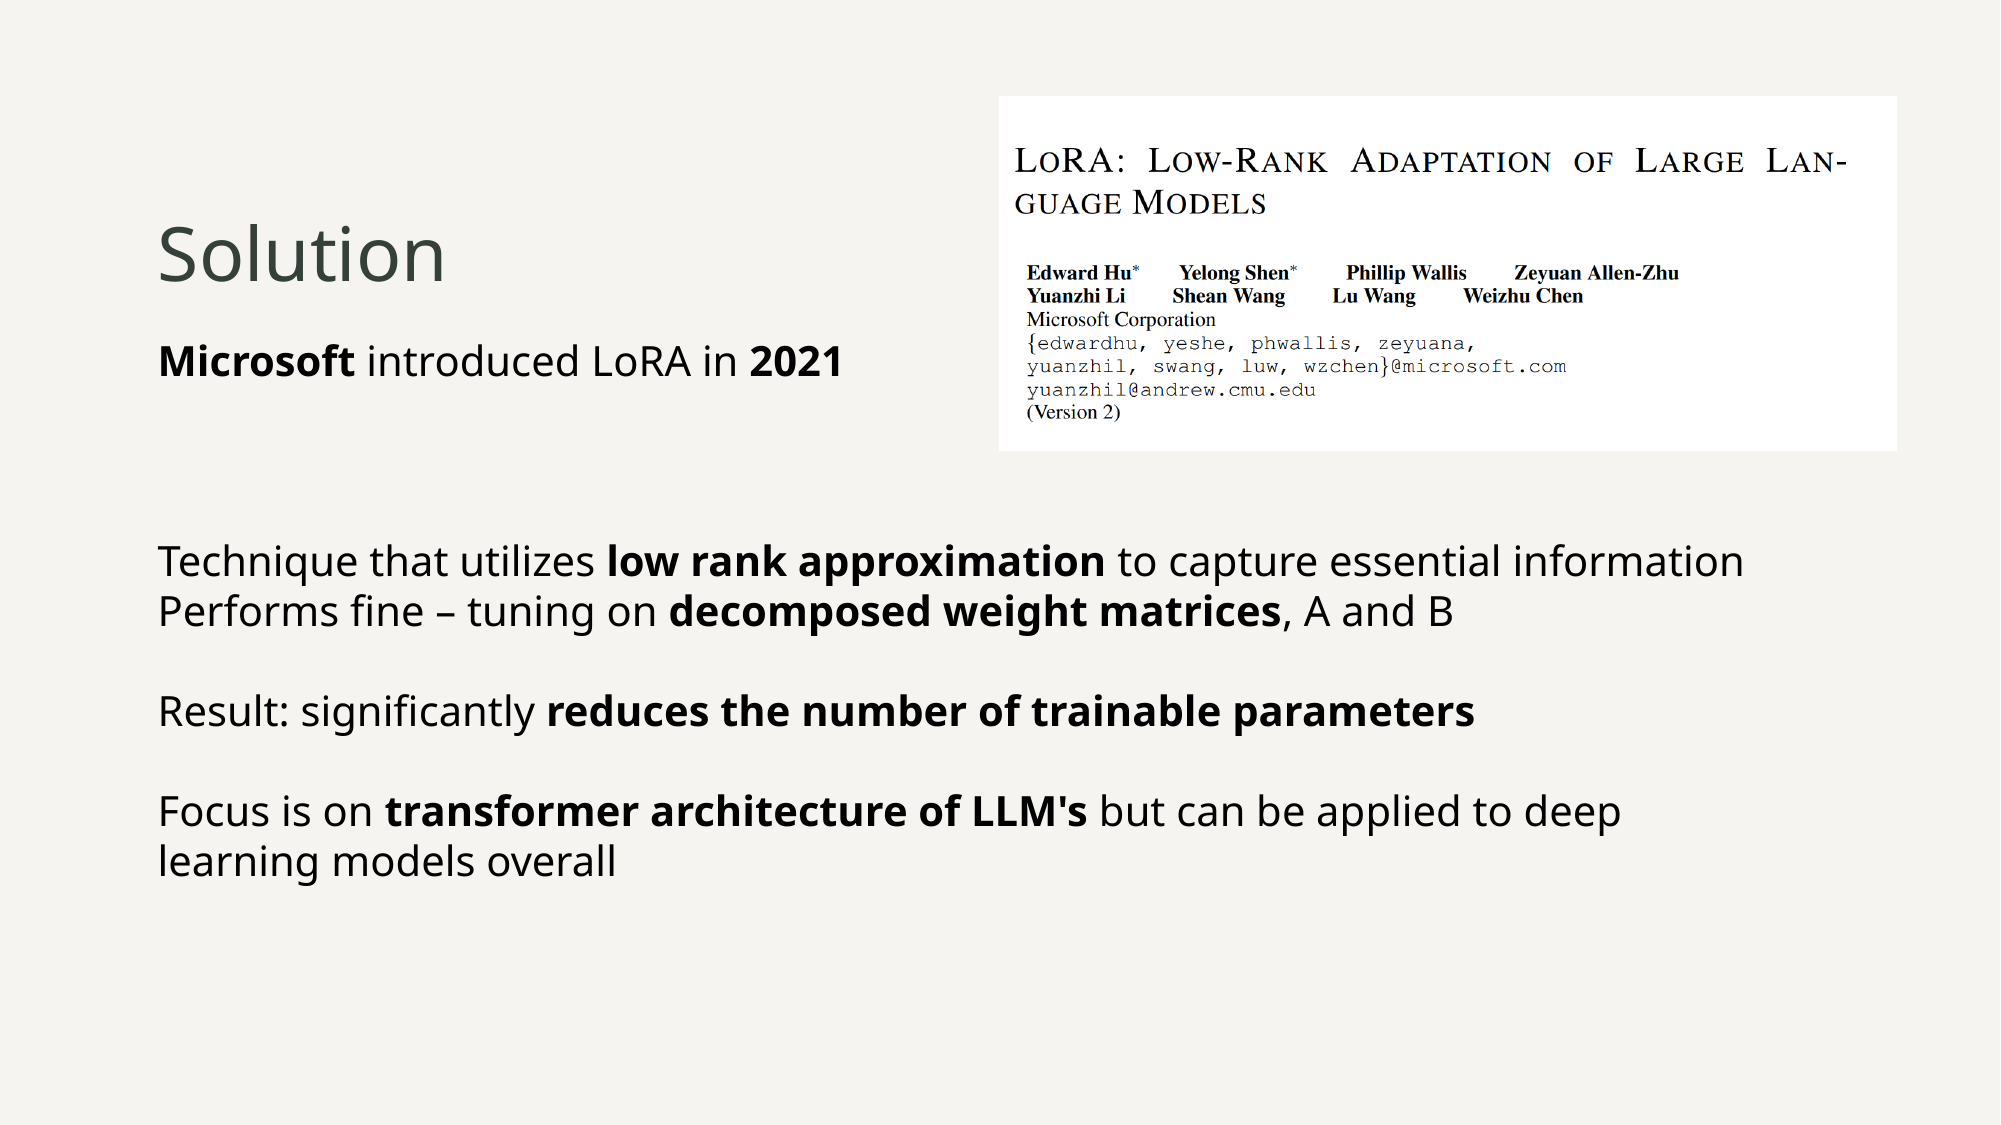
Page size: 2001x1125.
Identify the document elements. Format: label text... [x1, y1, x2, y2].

text_box Solution [142, 96, 999, 305]
picture [999, 96, 1897, 452]
text_box Microsoft introduced LoRA in 2021 Technique that utilizes low rank approximation to capture essential information Performs fine – tuning on decomposed weight matrices, A and B Result: significantly reduces the number of trainable parameters Focus is on transformer architecture of LLM's but can be applied to deep learning models overall [142, 327, 1770, 893]
